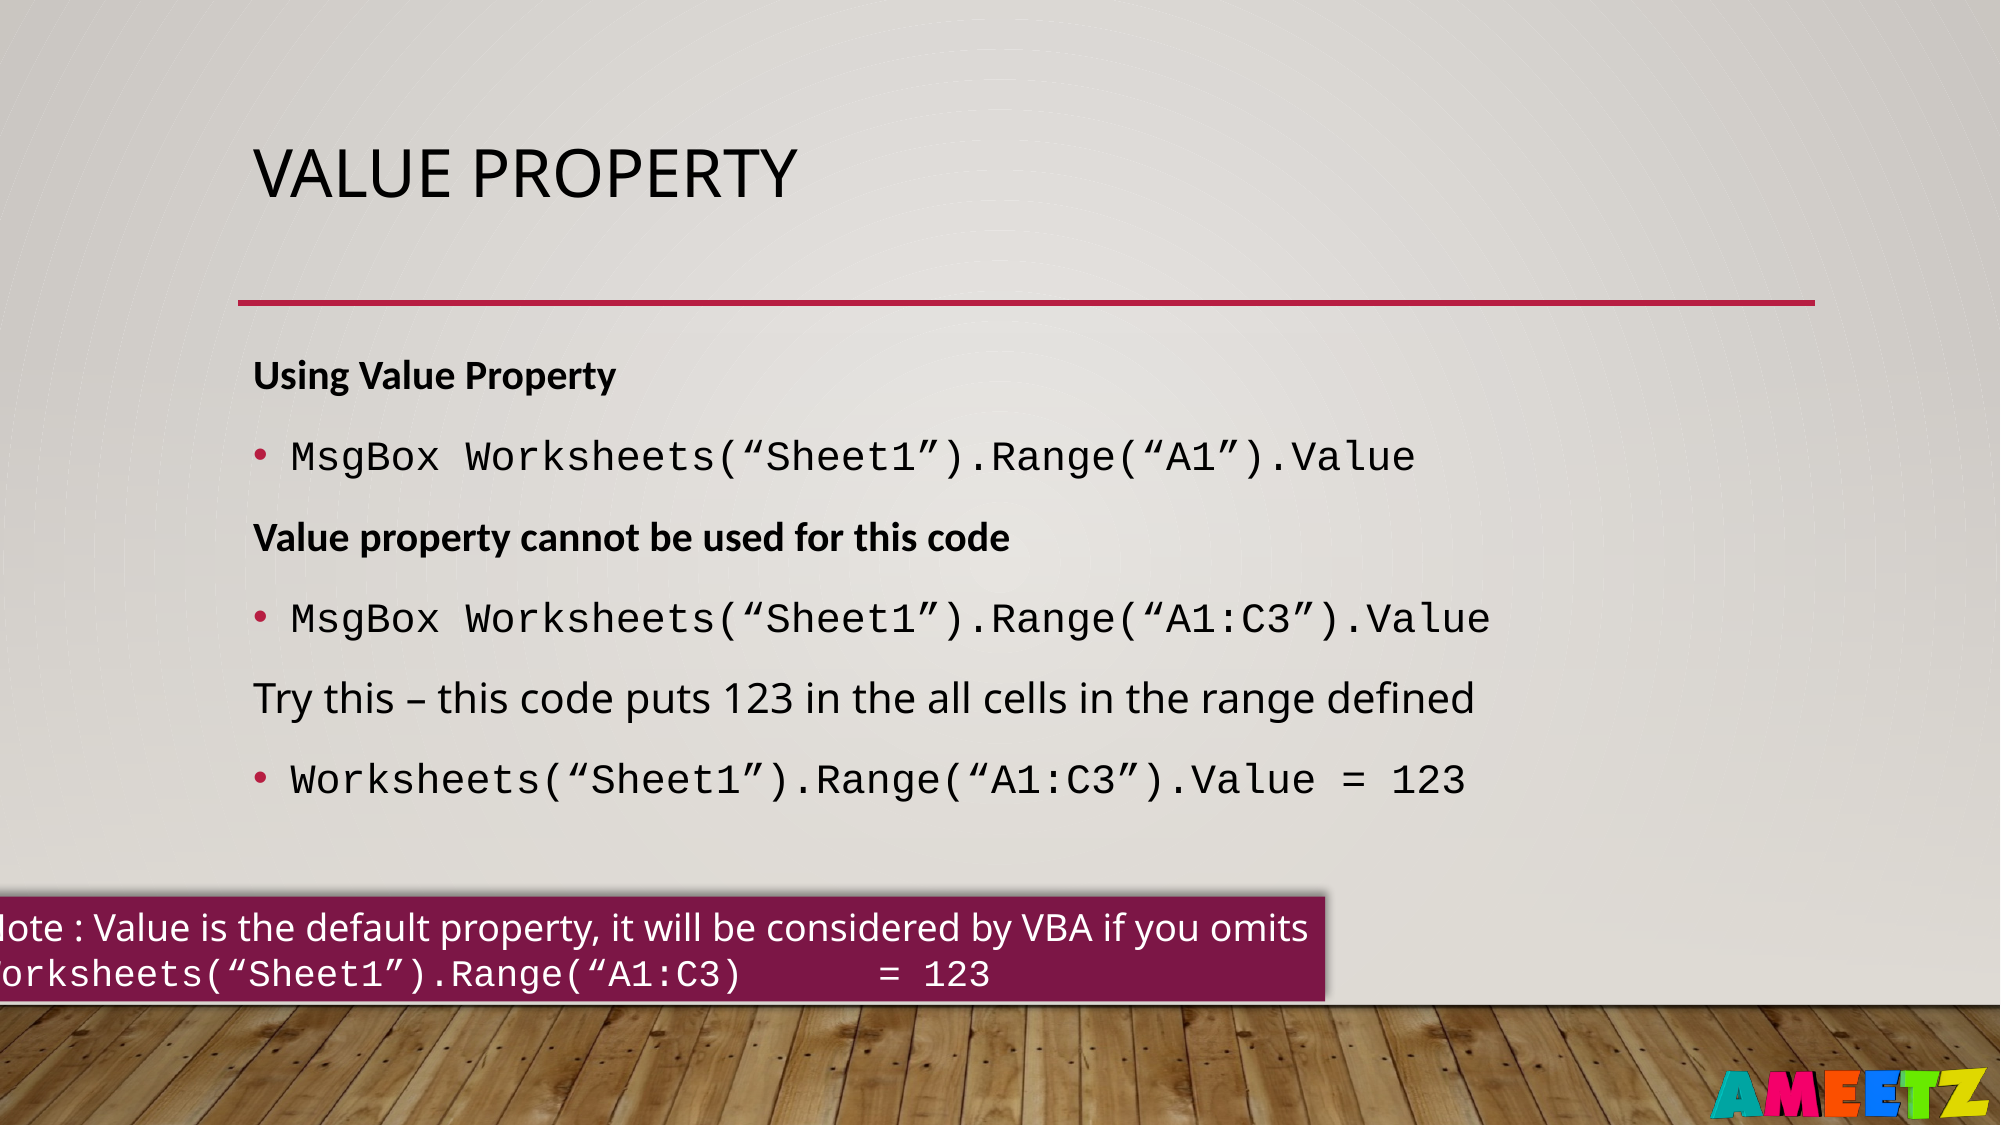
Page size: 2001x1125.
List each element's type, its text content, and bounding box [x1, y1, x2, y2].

list Using Value Property MsgBox Worksheets(“Sheet1”).Range(“A1”).Value Value property cannot be used for this code MsgBox Worksheets(“Sheet1”).Range(“A1:C3”).Value Try this – this code puts 123 in the all cells in the range defined Worksheets(“Sheet1”).Range(“A1:C3”).Value = 123 [238, 330, 1814, 897]
text_box Note : Value is the default property, it will be considered by VBA if you omits Worksheets(“Sheet1”).Range(“A1:C3) = 123 [0, 896, 1326, 1002]
picture [0, 1005, 2001, 1125]
title Value property [238, 131, 1814, 305]
